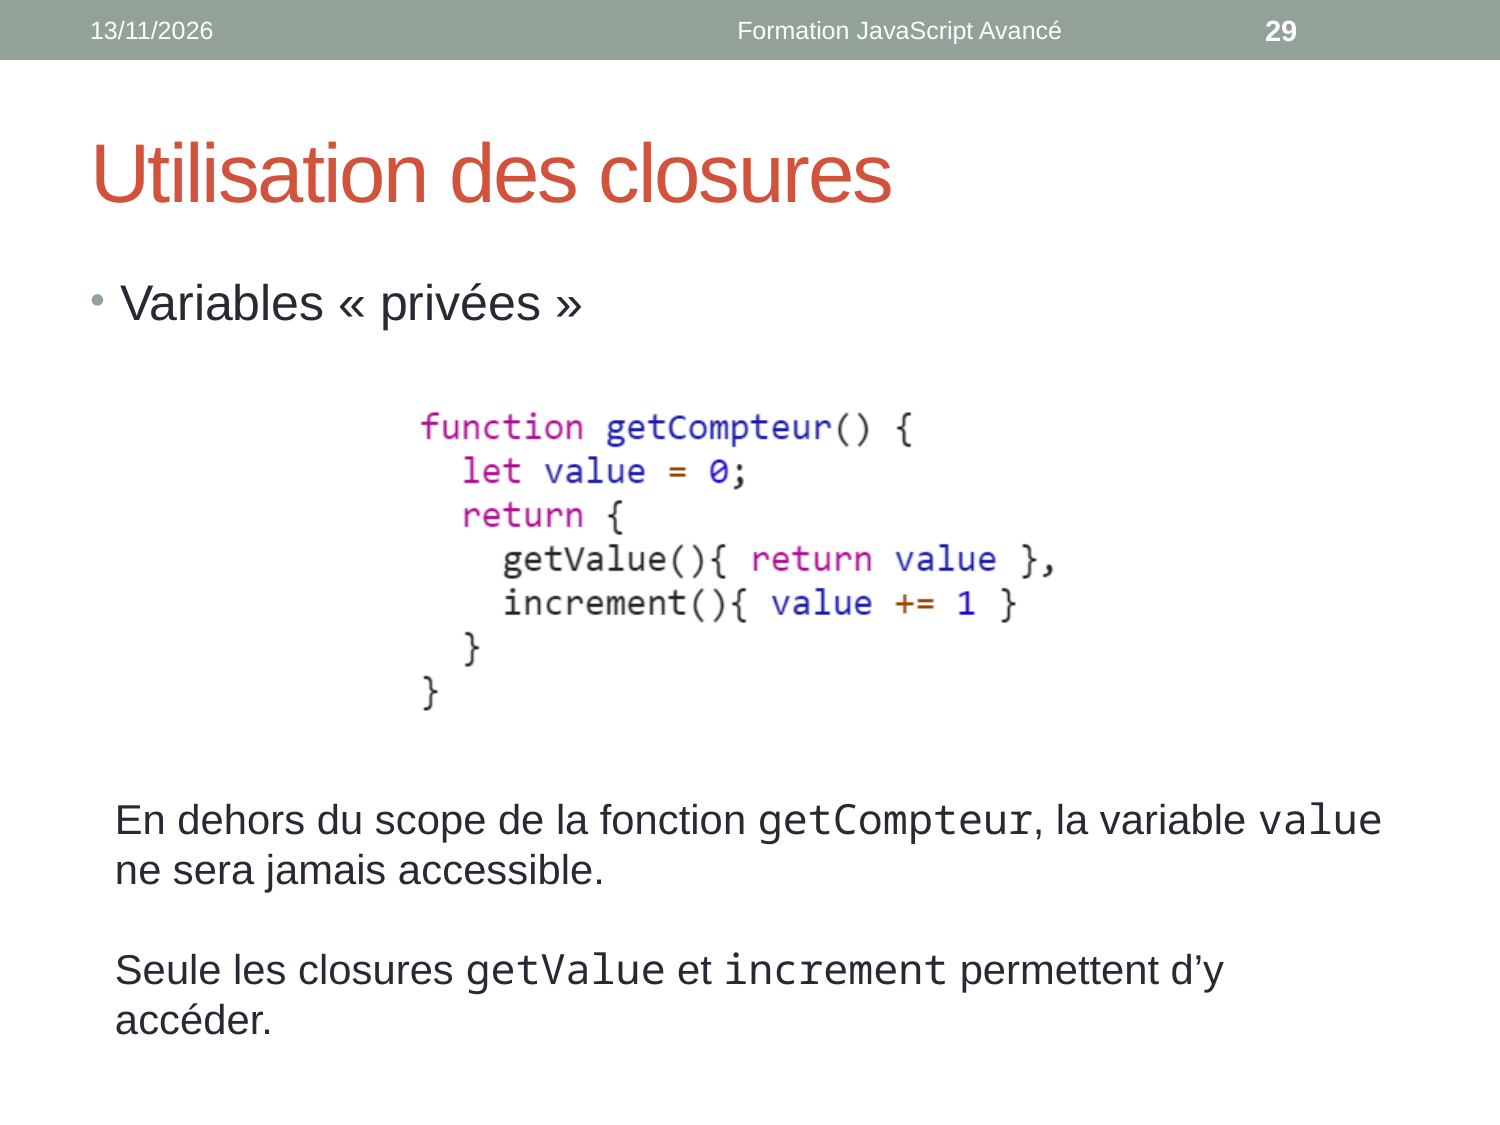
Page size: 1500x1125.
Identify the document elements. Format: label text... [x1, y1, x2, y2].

picture [409, 397, 1091, 728]
list Variables « privées » [75, 262, 1425, 1063]
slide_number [75, 3, 550, 57]
slide_number 29 [1250, 3, 1425, 57]
footer Formation JavaScript Avancé [562, 3, 1238, 57]
title Utilisation des closures [75, 87, 1425, 250]
text_box En dehors du scope de la fonction getCompteur, la variable value ne sera jamais accessible. Seule les closures getValue et increment permettent d’y accéder. [100, 785, 1400, 1051]
